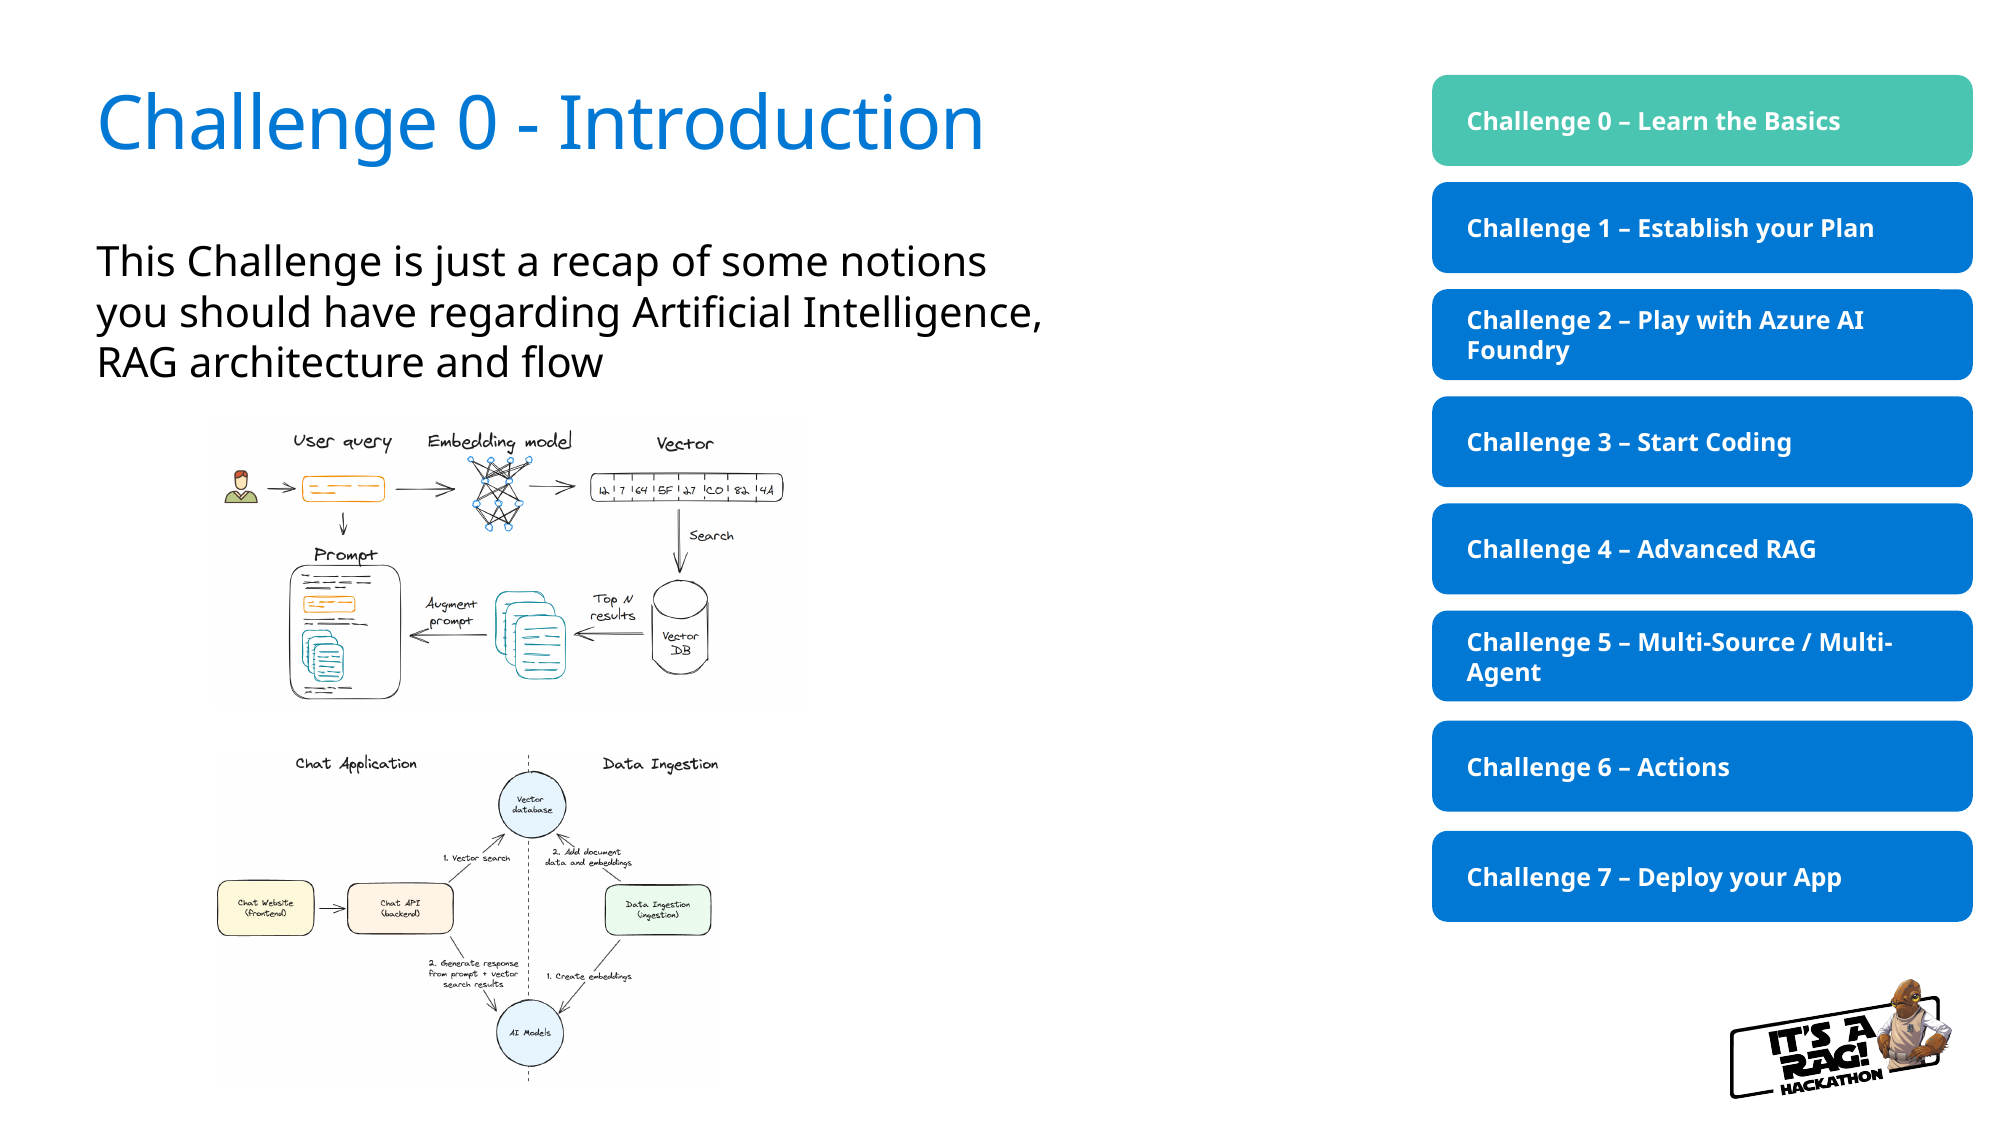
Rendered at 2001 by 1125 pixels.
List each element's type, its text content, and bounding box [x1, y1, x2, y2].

picture [212, 416, 805, 709]
text_box Challenge 5 – Multi-Source / Multi-Agent [1431, 609, 1974, 703]
text_box Challenge 2 – Play with Azure AI Foundry [1431, 288, 1974, 381]
text_box Challenge 1 – Establish your Plan [1431, 181, 1974, 274]
text_box Challenge 4 – Advanced RAG [1431, 502, 1974, 596]
text_box Challenge 6 – Actions [1431, 719, 1974, 813]
text_box Challenge 0 – Learn the Basics [1431, 74, 1974, 167]
text_box Challenge 7 – Deploy your App [1431, 830, 1974, 923]
title Challenge 0 - Introduction [96, 75, 1440, 166]
list This Challenge is just a recap of some notions you should have regarding Artificial Intelligence, RAG architecture and flow [96, 235, 1070, 337]
text_box Challenge 3 – Start Coding [1431, 395, 1974, 488]
picture [1730, 979, 1952, 1099]
picture [212, 750, 723, 1086]
